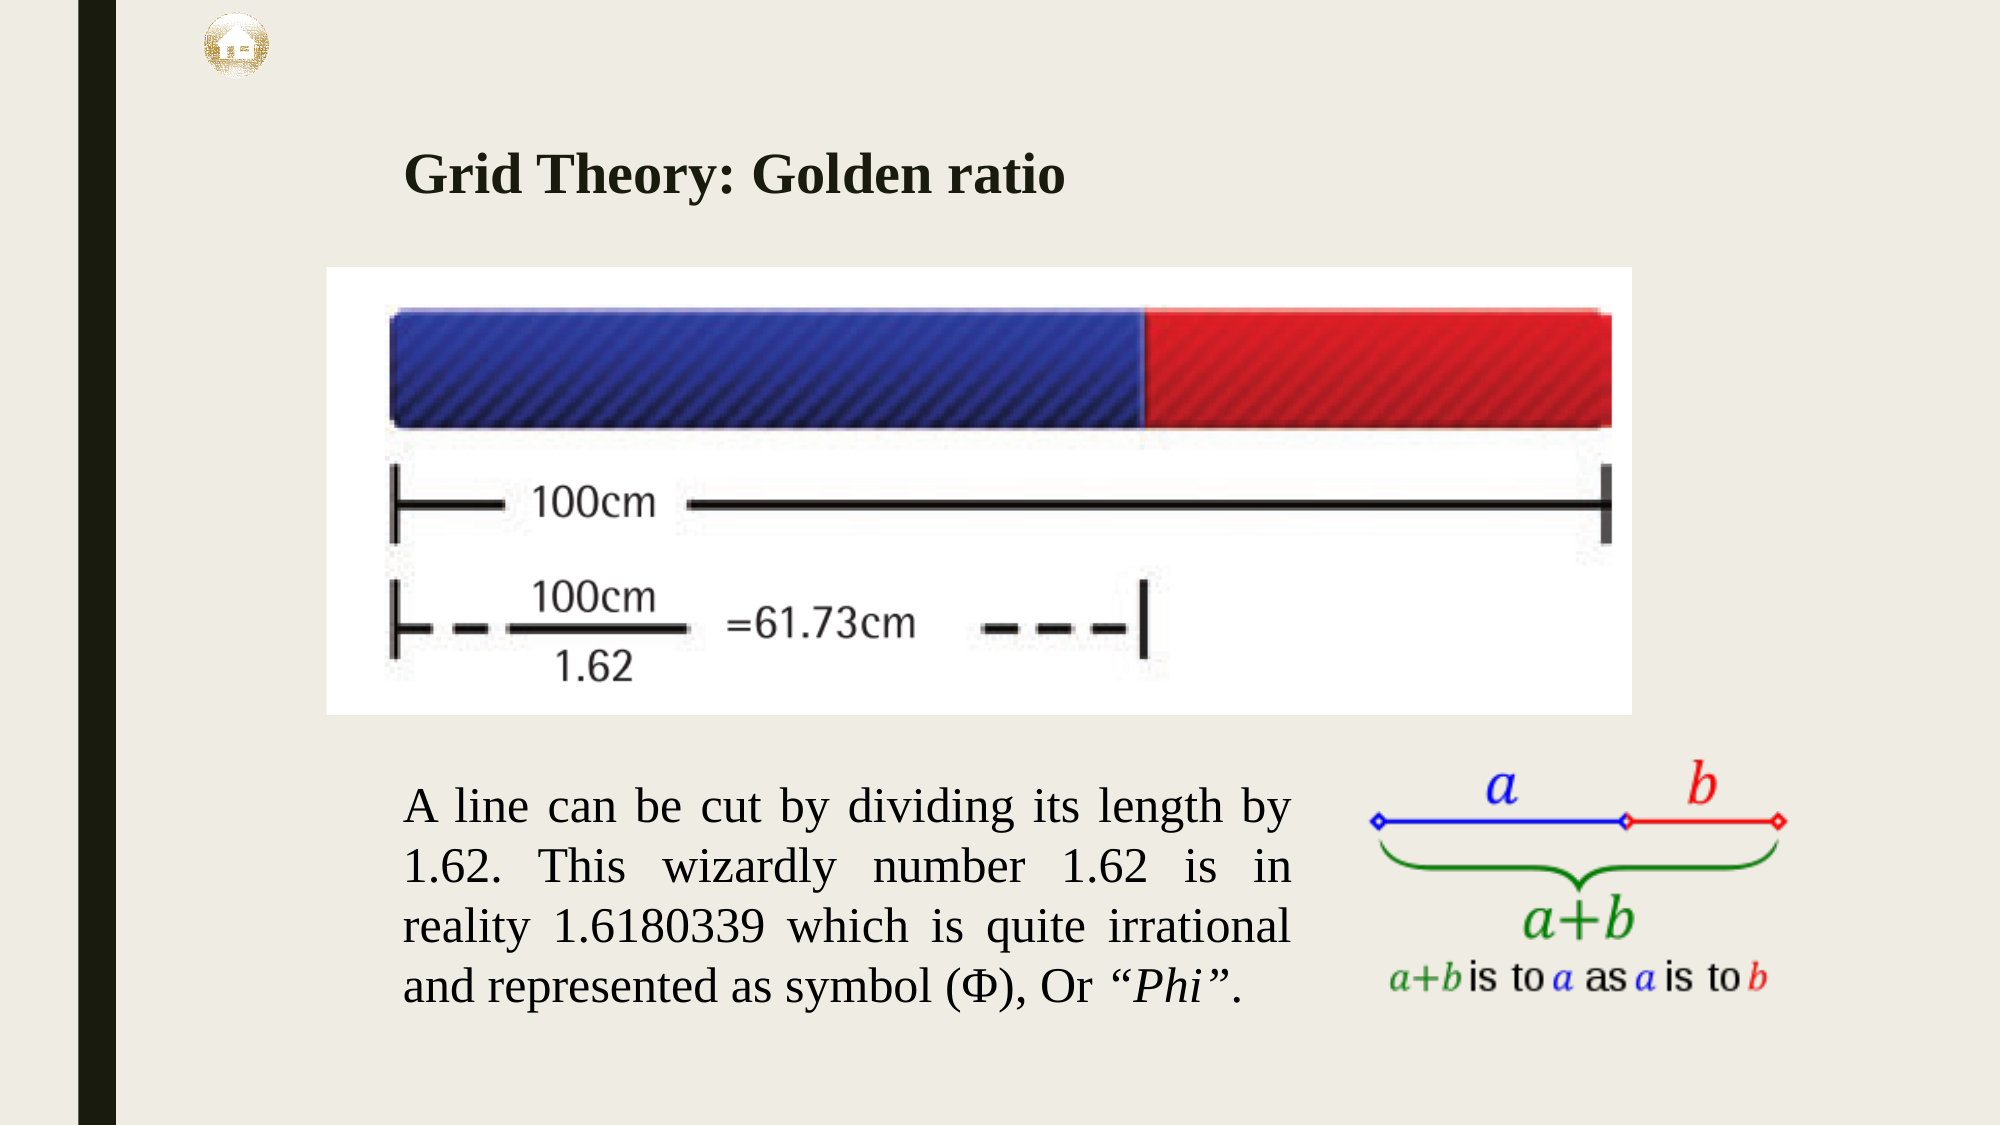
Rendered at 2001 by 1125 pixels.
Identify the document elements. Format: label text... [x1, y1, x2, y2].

picture [1352, 746, 1806, 1008]
text_box Grid Theory: Golden ratio [388, 0, 1729, 213]
picture [202, 11, 270, 79]
picture [326, 267, 1632, 715]
text_box A line can be cut by dividing its length by 1.62. This wizardly number 1.62 is in reality 1.6180339 which is quite irrational and represented as symbol (Φ), Or “Phi”. [388, 765, 1308, 1021]
